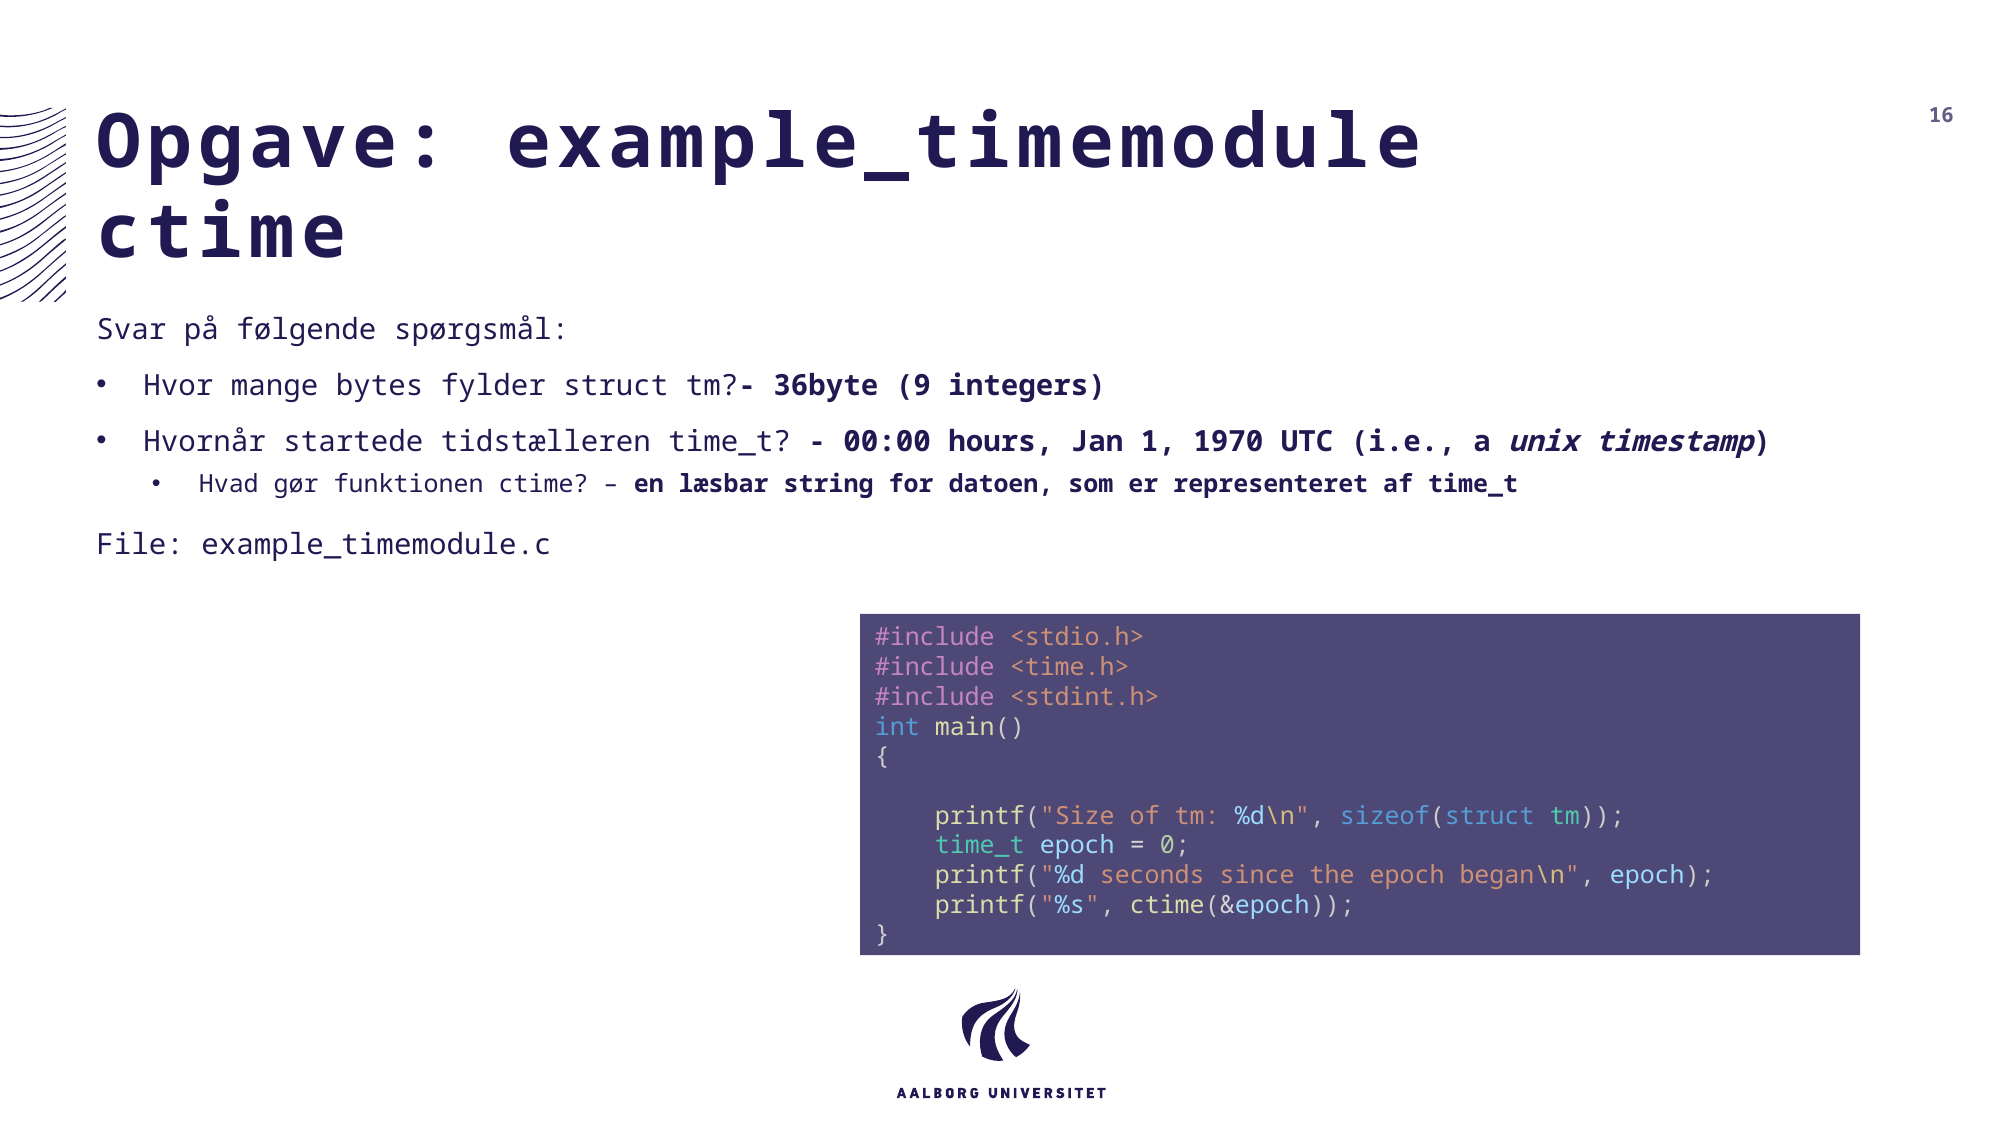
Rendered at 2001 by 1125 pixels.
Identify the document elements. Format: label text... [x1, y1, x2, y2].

slide_number 16 [1860, 97, 1954, 135]
title Opgave: example_timemodule ctime [96, 60, 1804, 302]
text_box #include <stdio.h> #include <time.h> #include <stdint.h> int main() { printf("Size of tm: %d\n", sizeof(struct tm)); time_t epoch = 0; printf("%d seconds since the epoch began\n", epoch); printf("%s", ctime(&epoch)); } [860, 613, 1861, 956]
list Svar på følgende spørgsmål: Hvor mange bytes fylder struct tm?- 36byte (9 integers) Hvornår startede tidstælleren time_t? - 00:00 hours, Jan 1, 1970 UTC (i.e., a unix timestamp) Hvad gør funktionen ctime? – en læsbar string for datoen, som er representeret af time_t File: example_timemodule.c [96, 302, 1938, 982]
